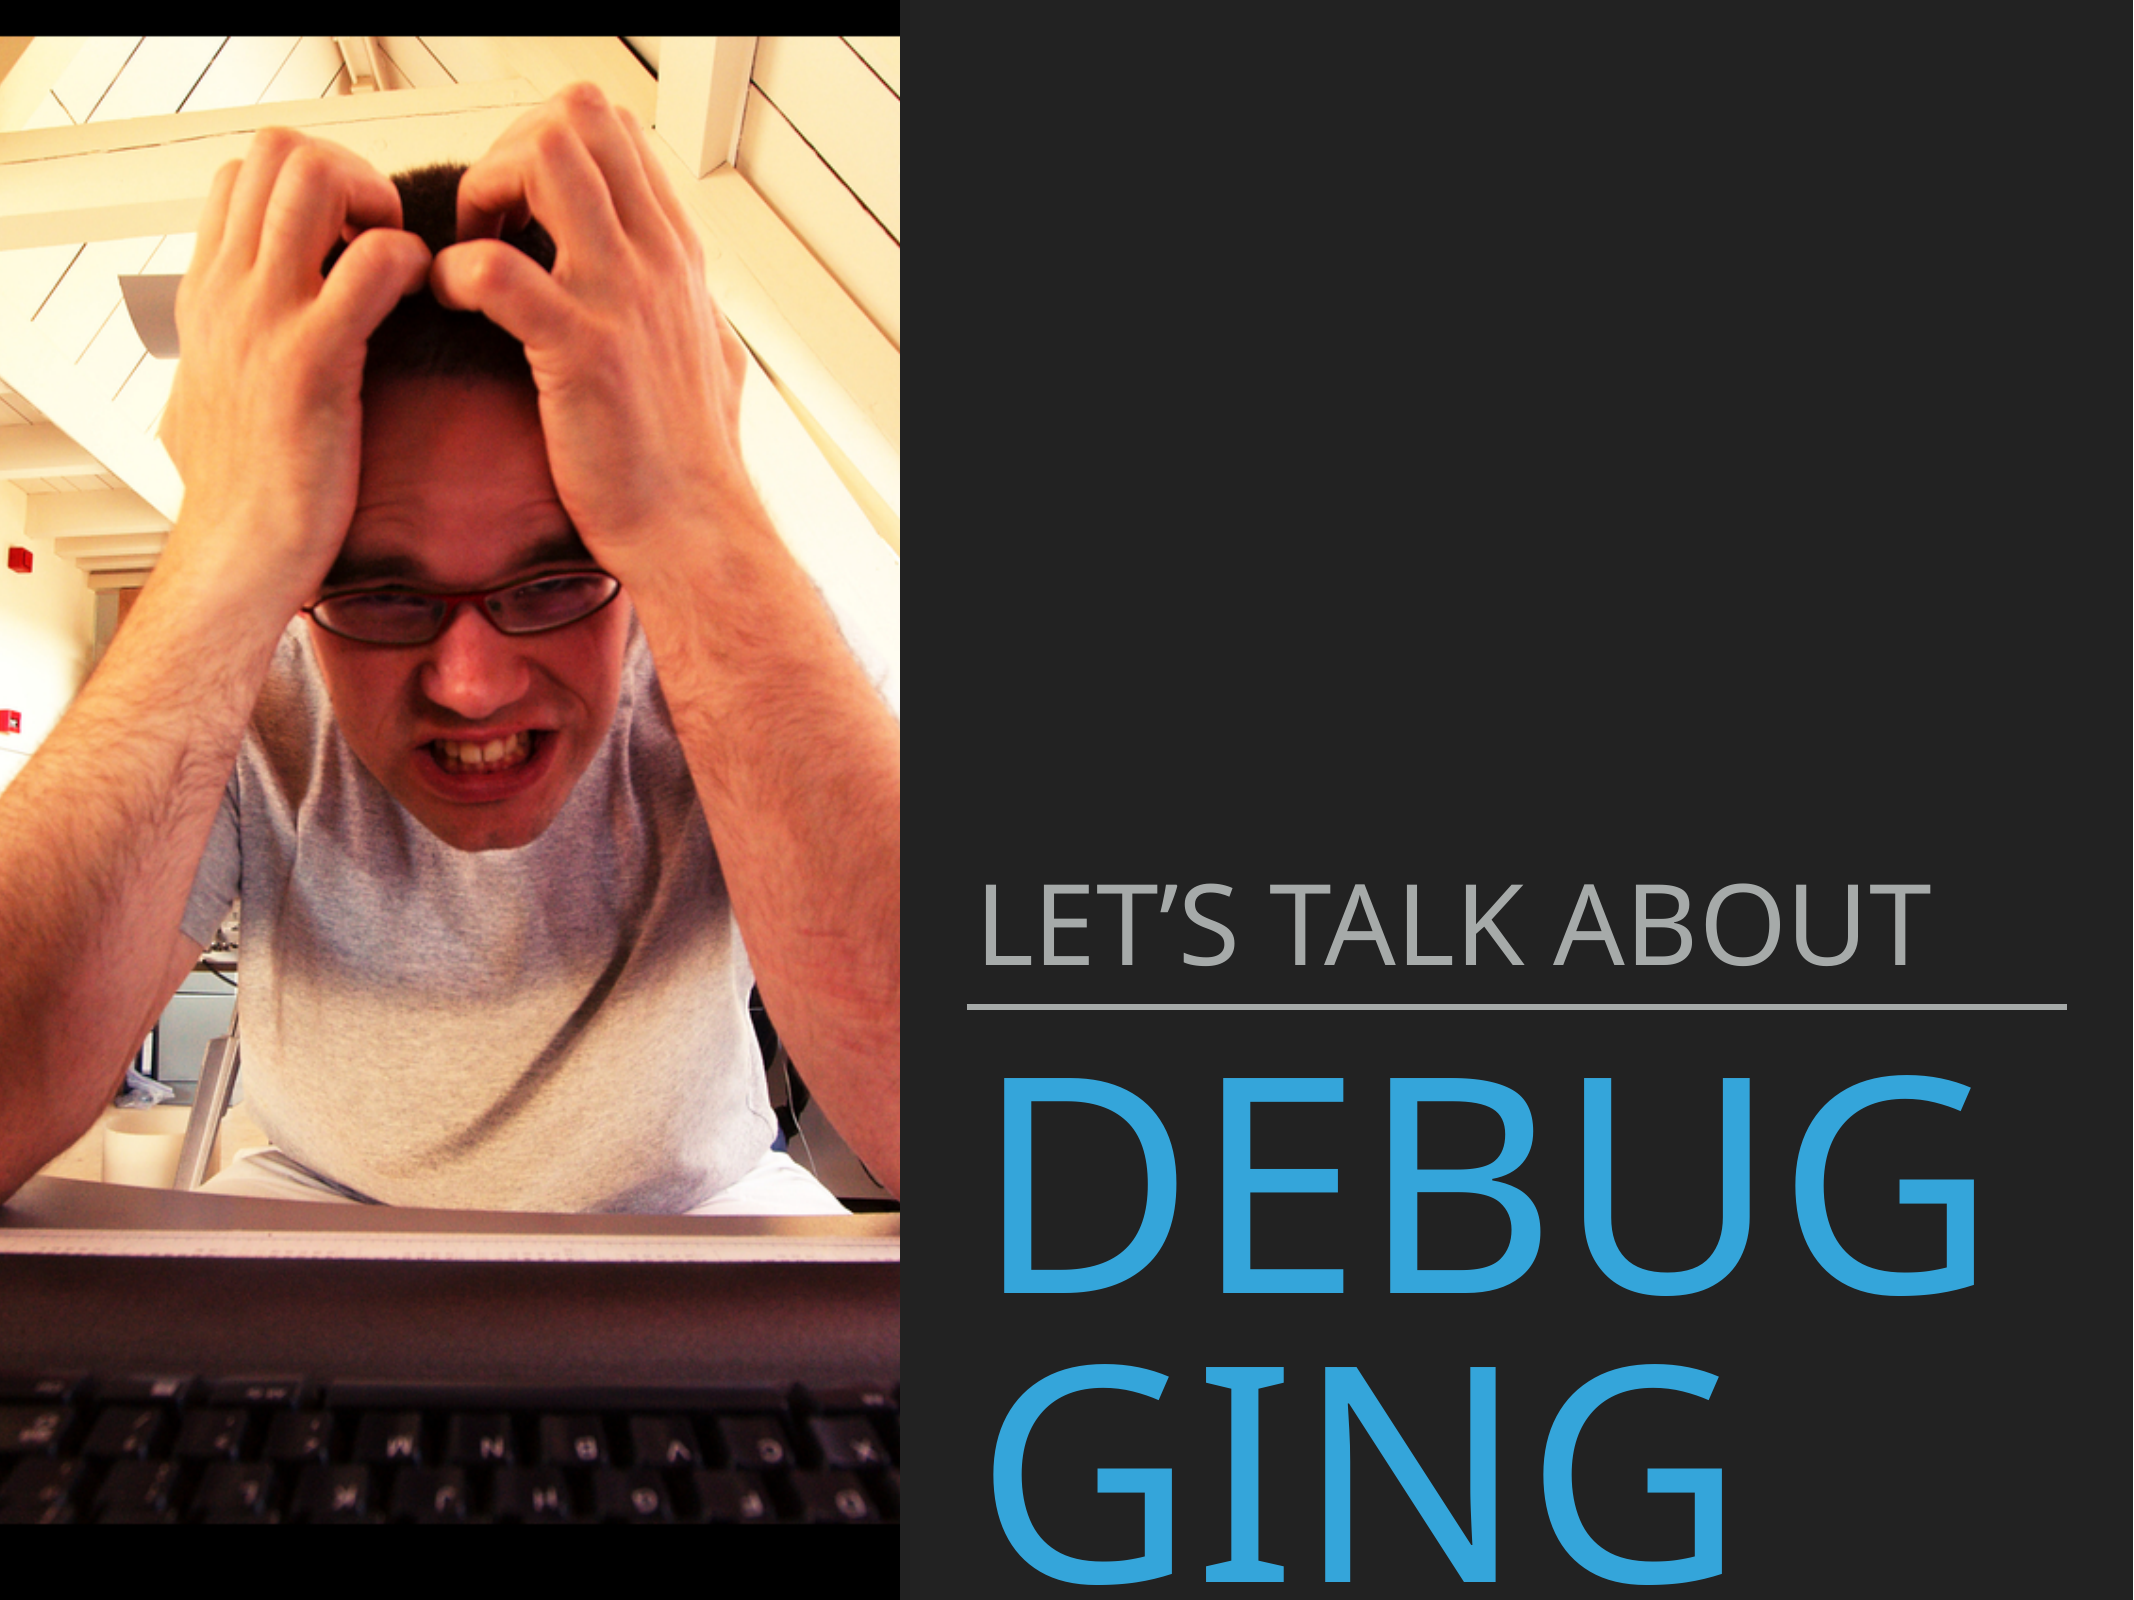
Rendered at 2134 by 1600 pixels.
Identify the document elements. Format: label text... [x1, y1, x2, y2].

picture [0, 0, 901, 1600]
list Let’s talk about [966, 699, 2068, 997]
title Debugging [966, 1053, 2068, 1499]
